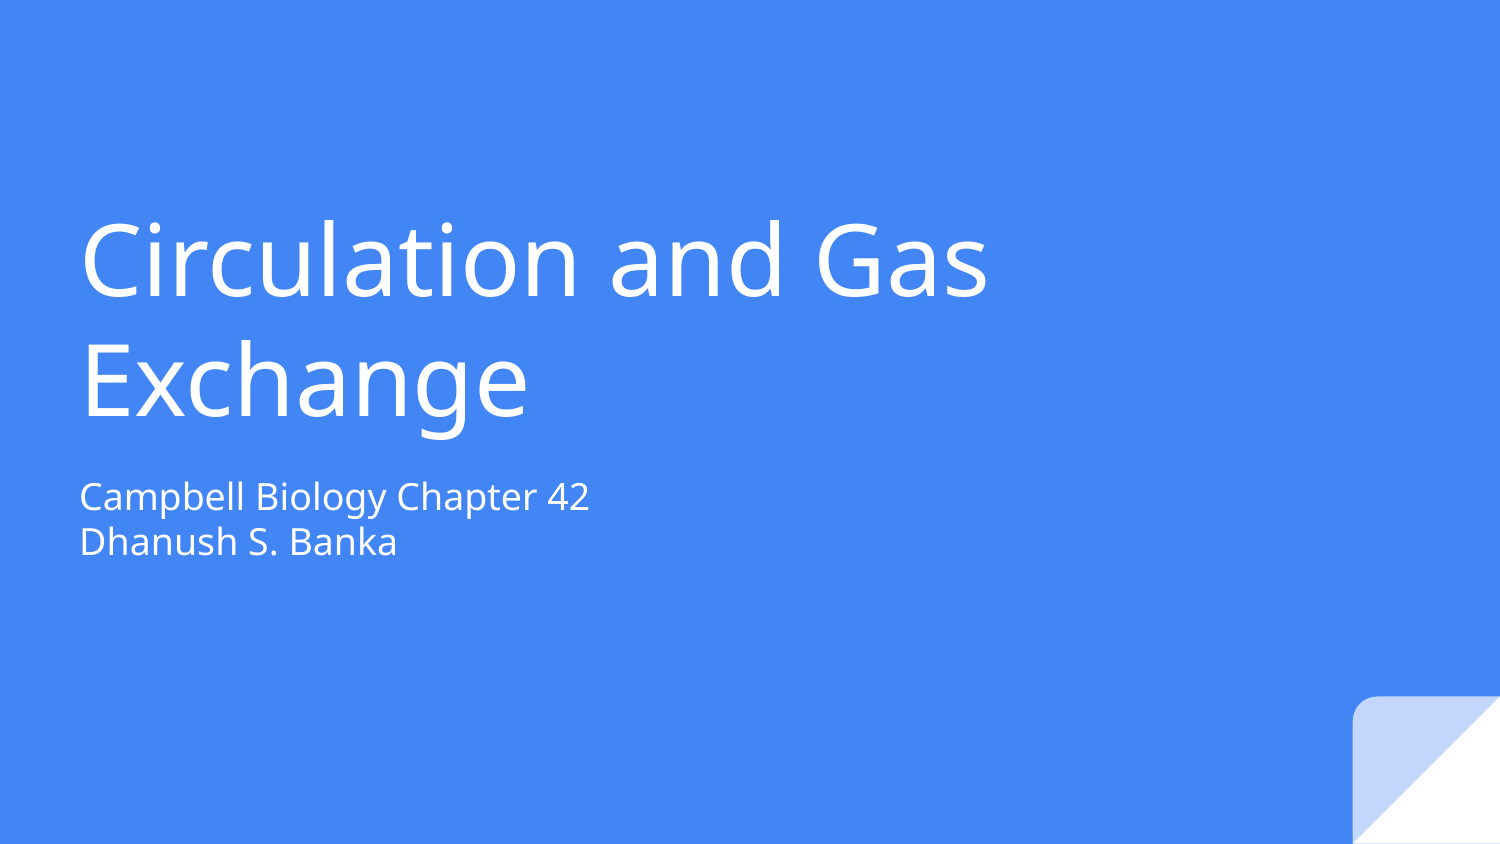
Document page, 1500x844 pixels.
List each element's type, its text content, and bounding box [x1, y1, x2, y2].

subtitle Campbell Biology Chapter 42 Dhanush S. Banka [64, 457, 1413, 529]
title Circulation and Gas Exchange [64, 298, 1413, 452]
